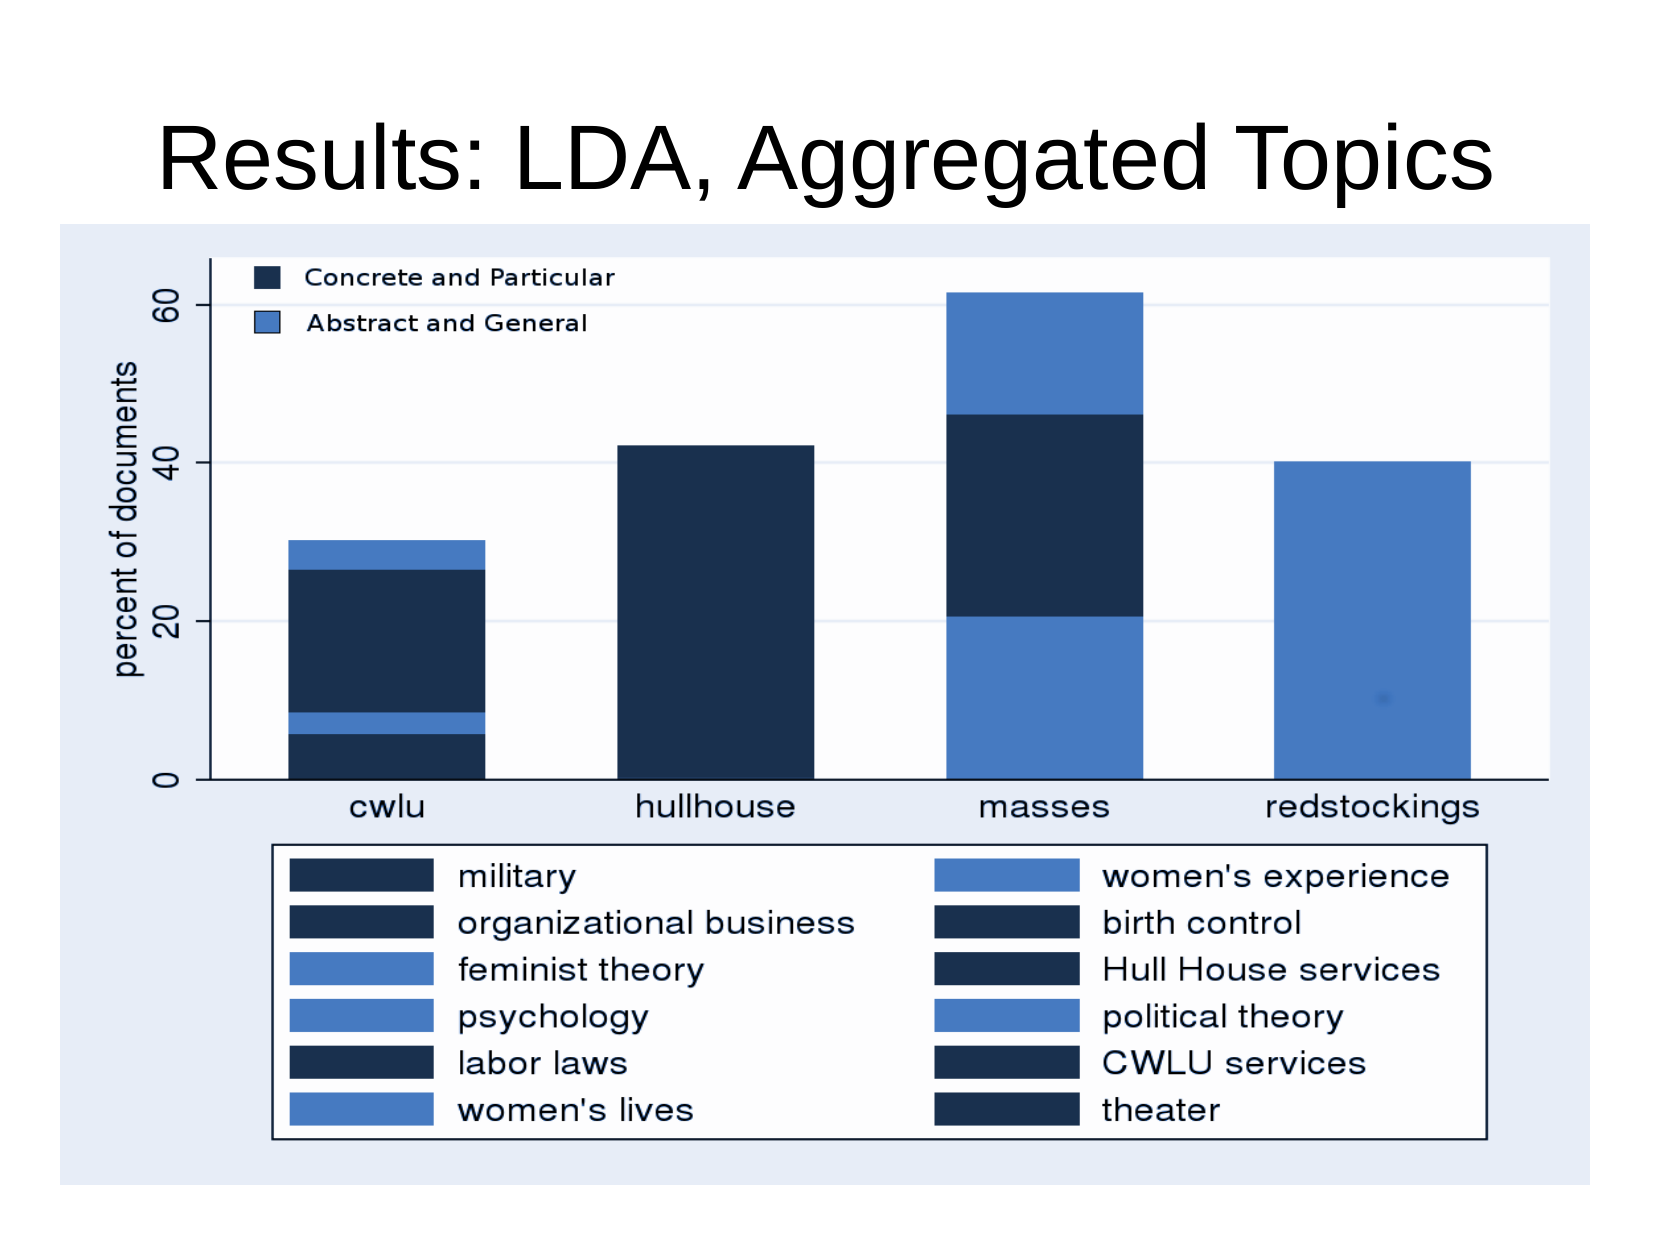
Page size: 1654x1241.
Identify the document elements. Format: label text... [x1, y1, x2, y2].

picture [59, 224, 1591, 1186]
text_box Results: LDA, Aggregated Topics [82, 49, 1571, 223]
